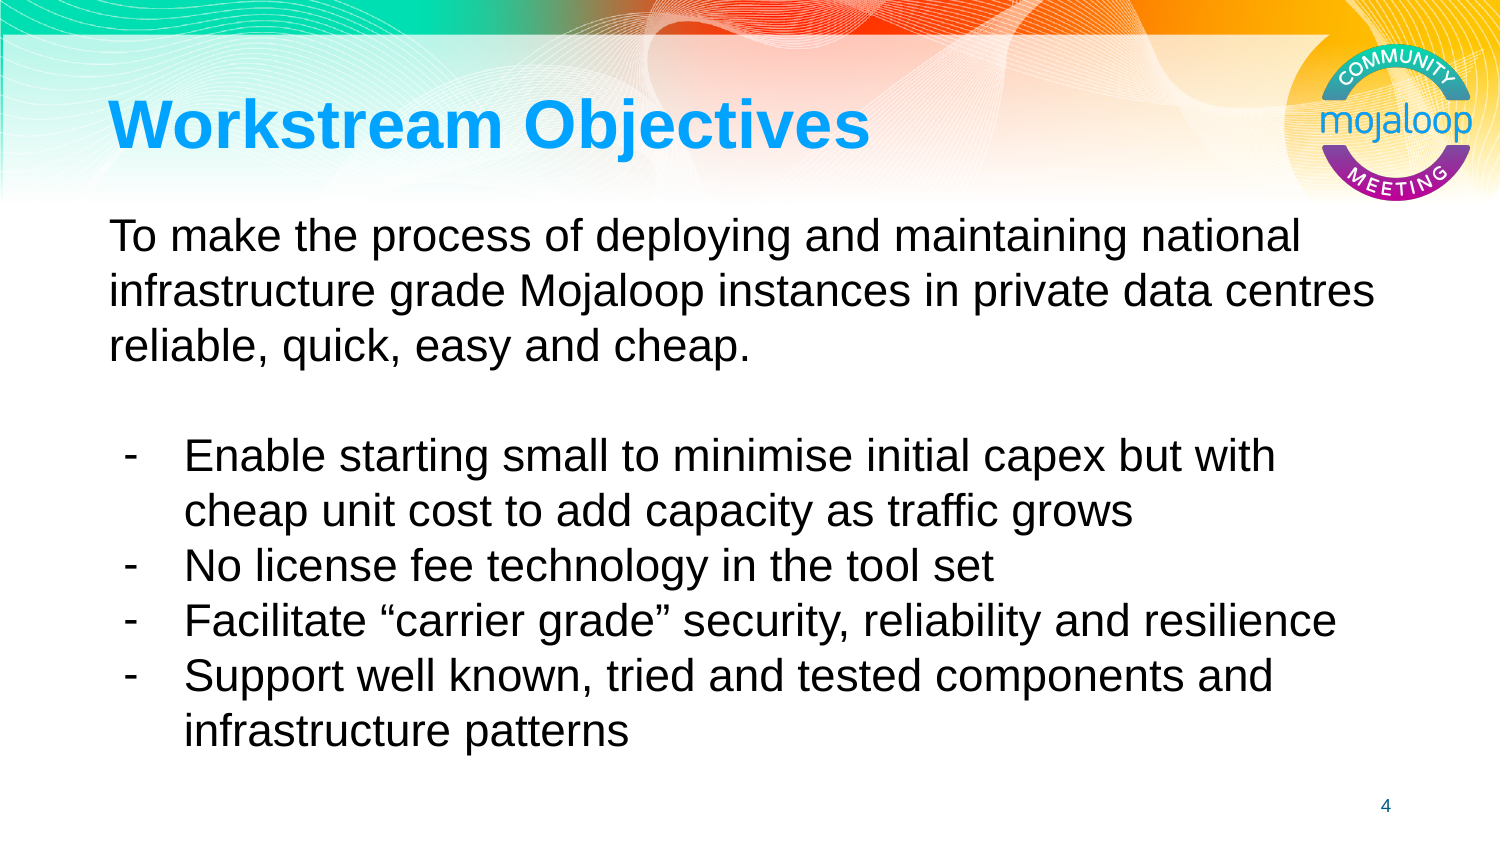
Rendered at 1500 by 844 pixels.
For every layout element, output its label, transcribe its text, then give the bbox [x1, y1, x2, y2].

list To make the process of deploying and maintaining national infrastructure grade Mojaloop instances in private data centres reliable, quick, easy and cheap. Enable starting small to minimise initial capex but with cheap unit cost to add capacity as traffic grows No license fee technology in the tool set Facilitate “carrier grade” security, reliability and resilience Support well known, tried and tested components and infrastructure patterns [103, 203, 1397, 771]
slide_number ‹#› [1059, 782, 1397, 827]
title Workstream Objectives [103, 44, 1264, 203]
picture [0, 0, 1500, 844]
